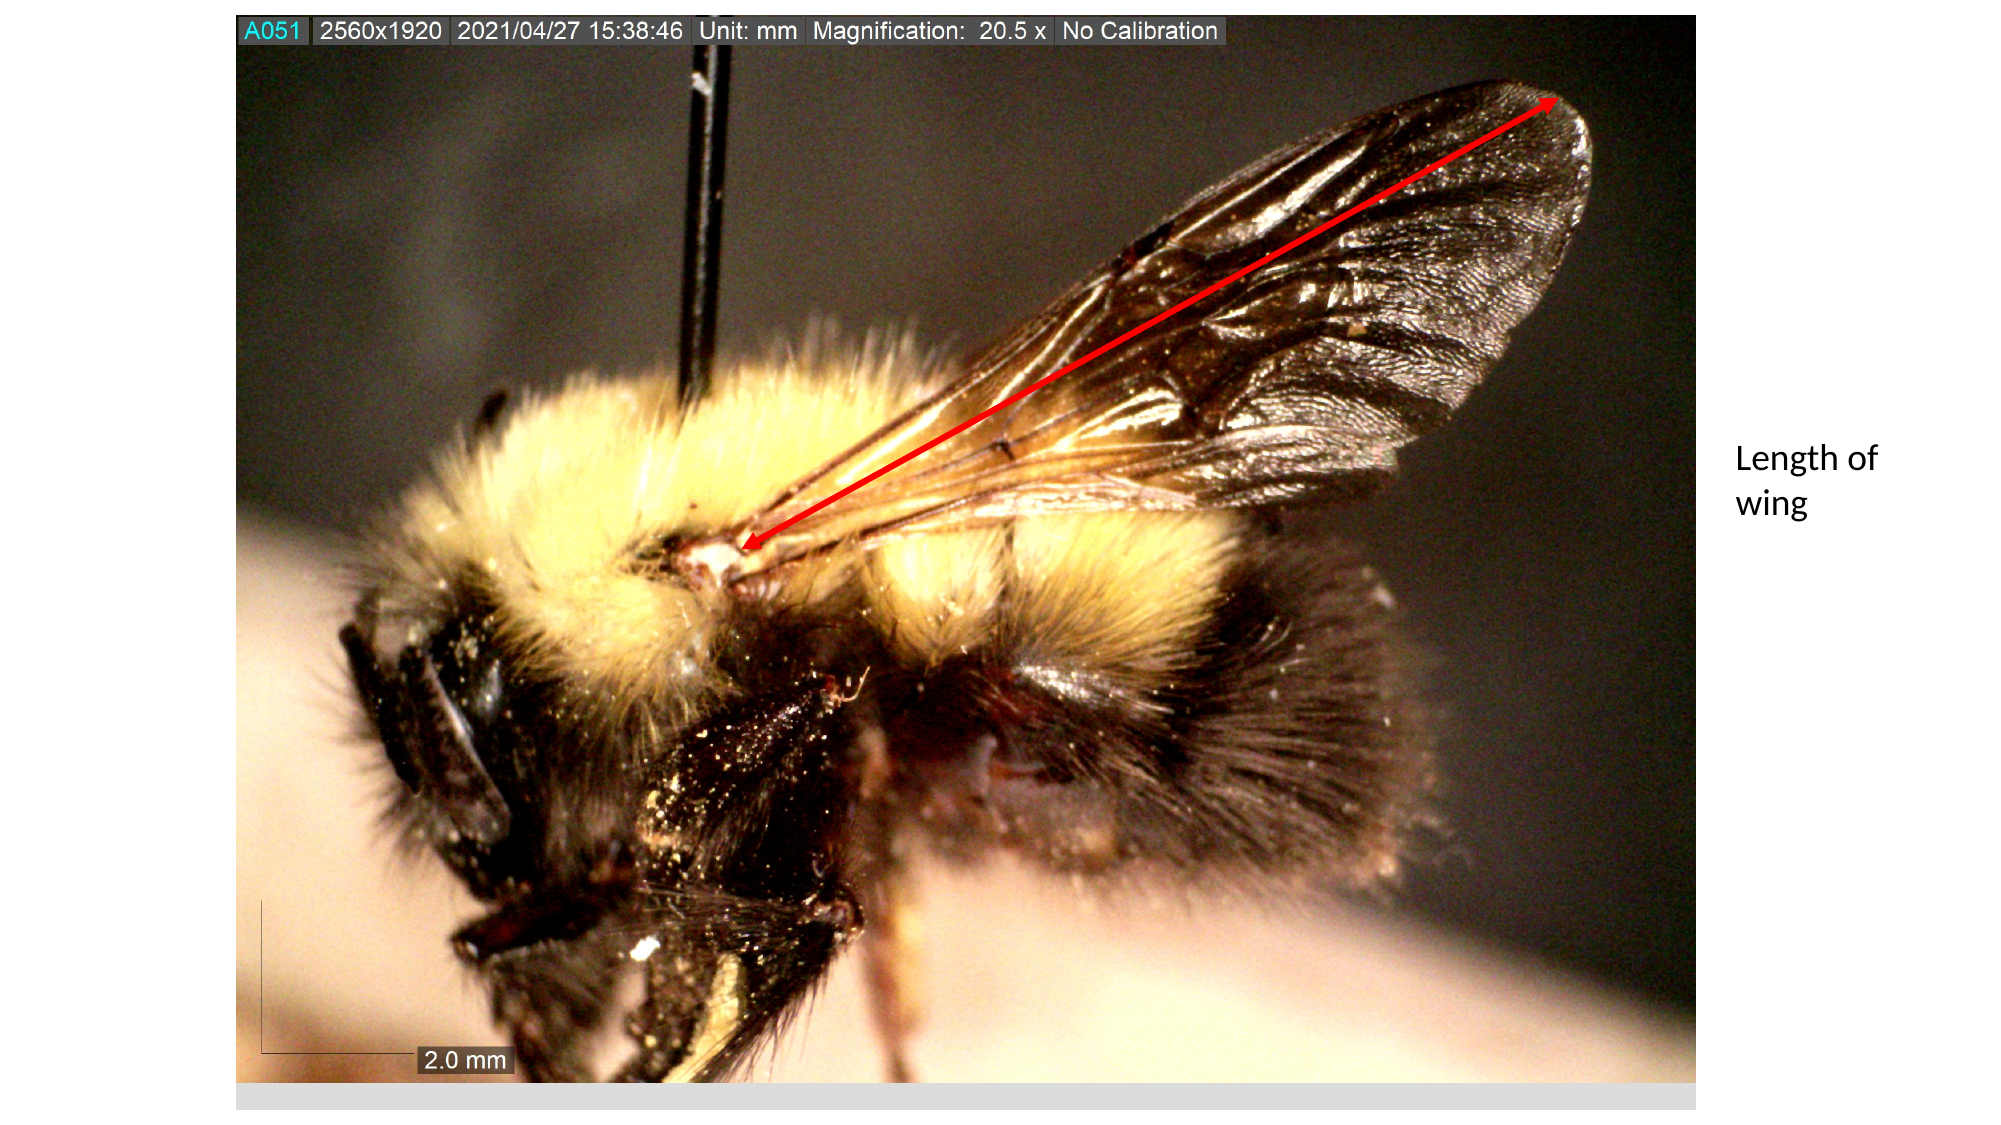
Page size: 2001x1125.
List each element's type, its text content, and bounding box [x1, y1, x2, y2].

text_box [741, 97, 1560, 550]
text_box Length of wing [1720, 425, 1921, 530]
picture [236, 15, 1696, 1110]
